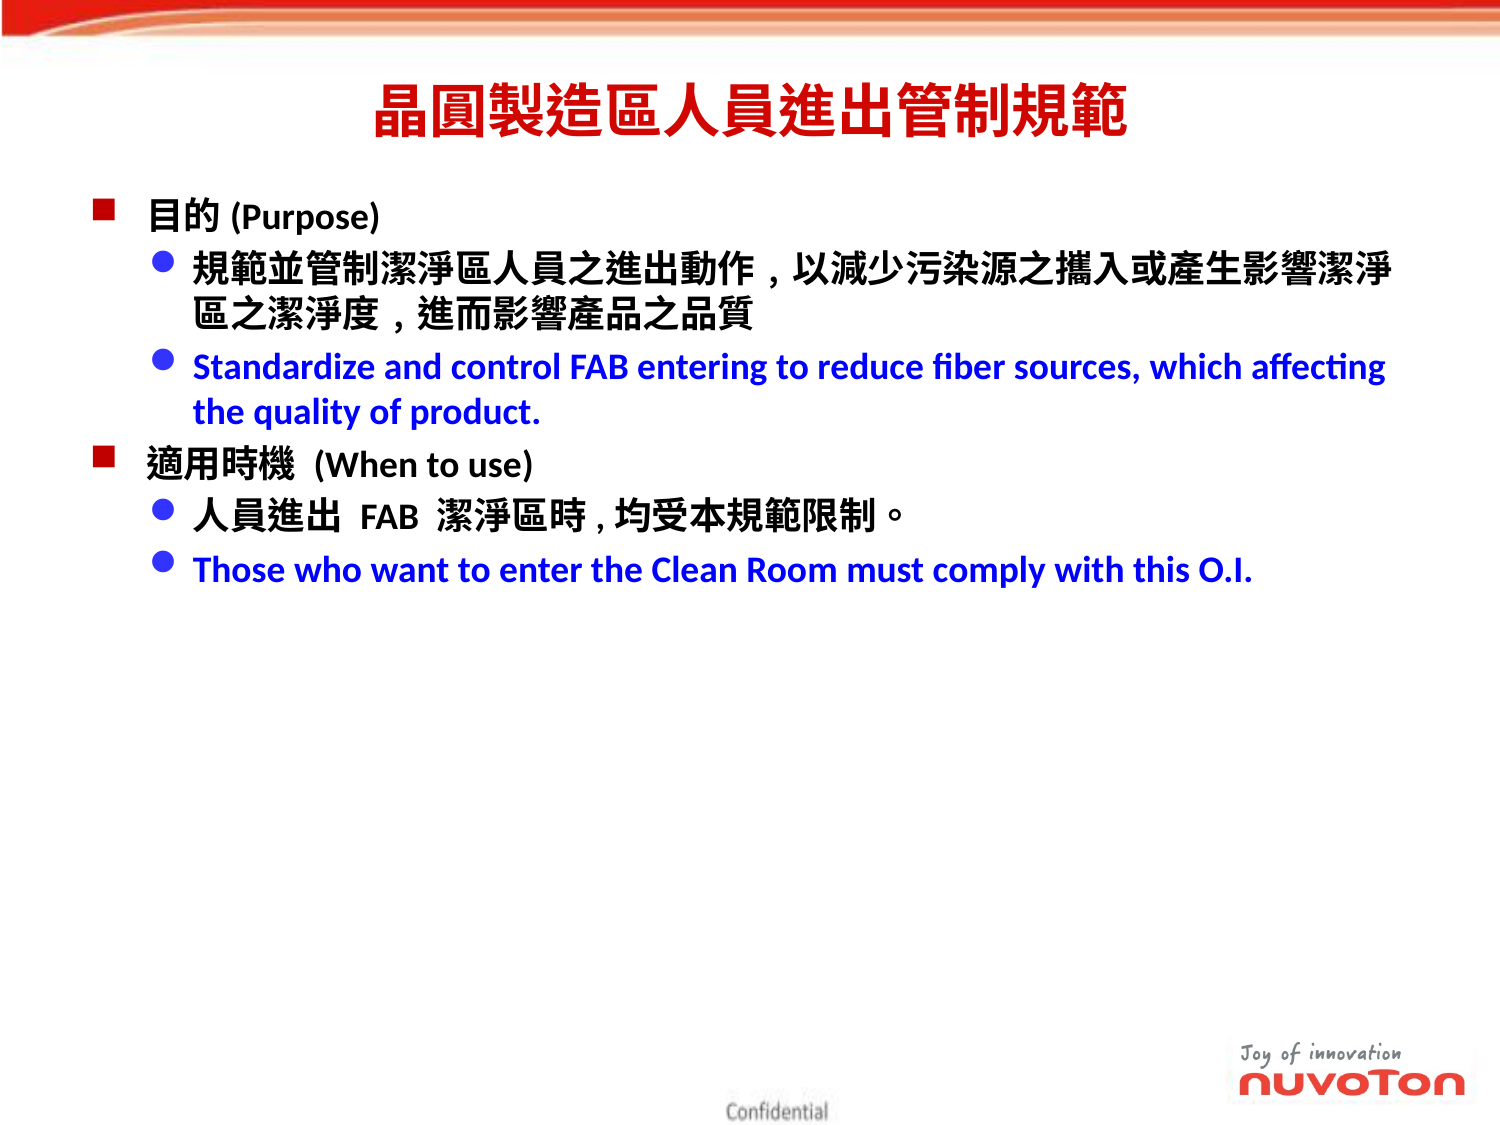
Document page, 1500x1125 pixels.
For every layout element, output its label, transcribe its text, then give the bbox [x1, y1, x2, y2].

picture [1, 0, 1500, 1125]
title 晶圓製造區人員進出管制規範 [75, 66, 1425, 149]
list 目的(Purpose) 規範並管制潔淨區人員之進出動作﹐以減少污染源之攜入或產生影響潔淨區之潔淨度﹐進而影響產品之品質 Standardize and control FAB entering to reduce fiber sources, which affecting the quality of product. 適用時機 (When to use) 人員進出 FAB 潔淨區時,均受本規範限制。 Those who want to enter the Clean Room must comply with this O.I. [75, 184, 1425, 1005]
